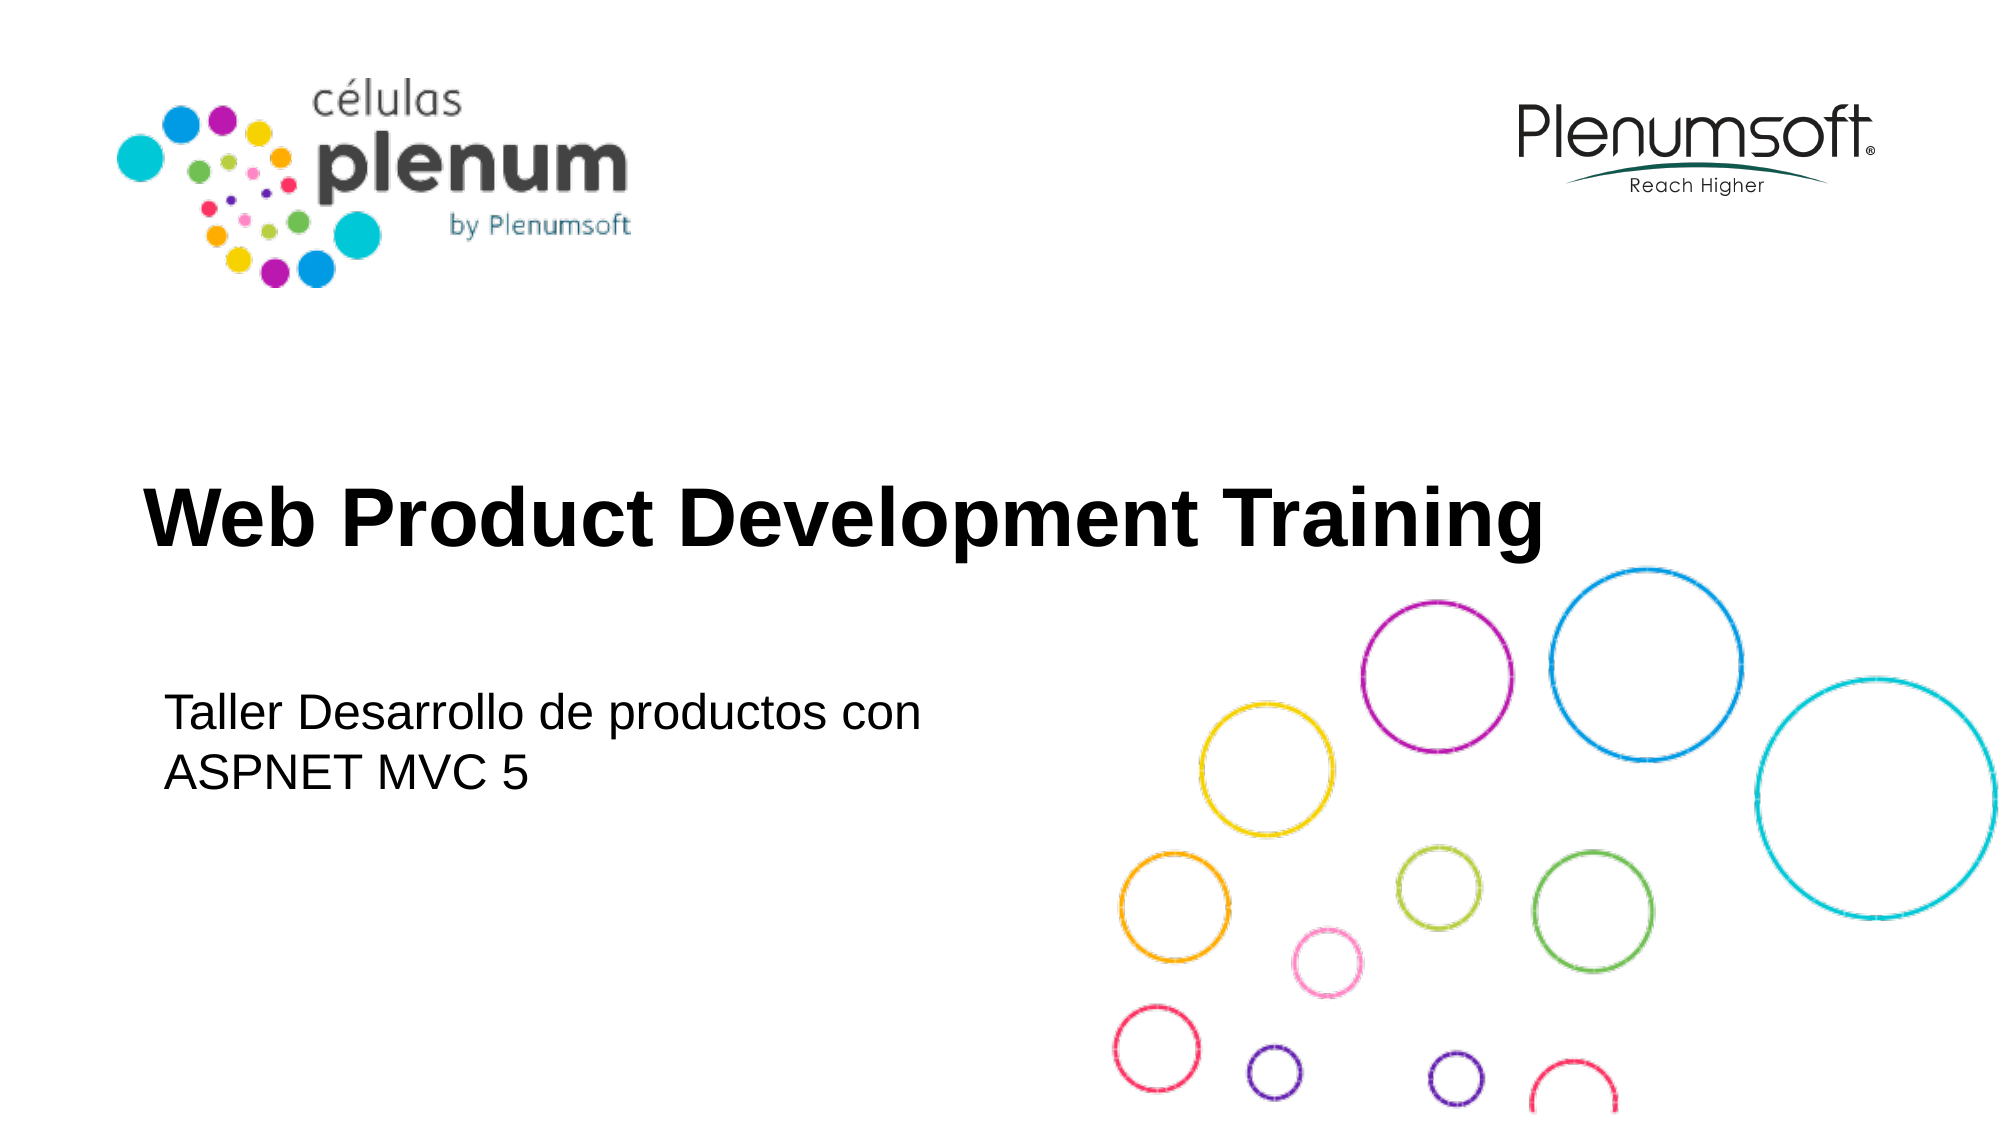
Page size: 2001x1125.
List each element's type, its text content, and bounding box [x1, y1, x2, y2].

text_box Web Product Development Training [128, 456, 1563, 611]
picture [117, 77, 631, 288]
picture [999, 560, 2000, 1125]
text_box Taller Desarrollo de productos con ASPNET MVC 5 [149, 671, 994, 867]
picture [1505, 77, 1886, 214]
